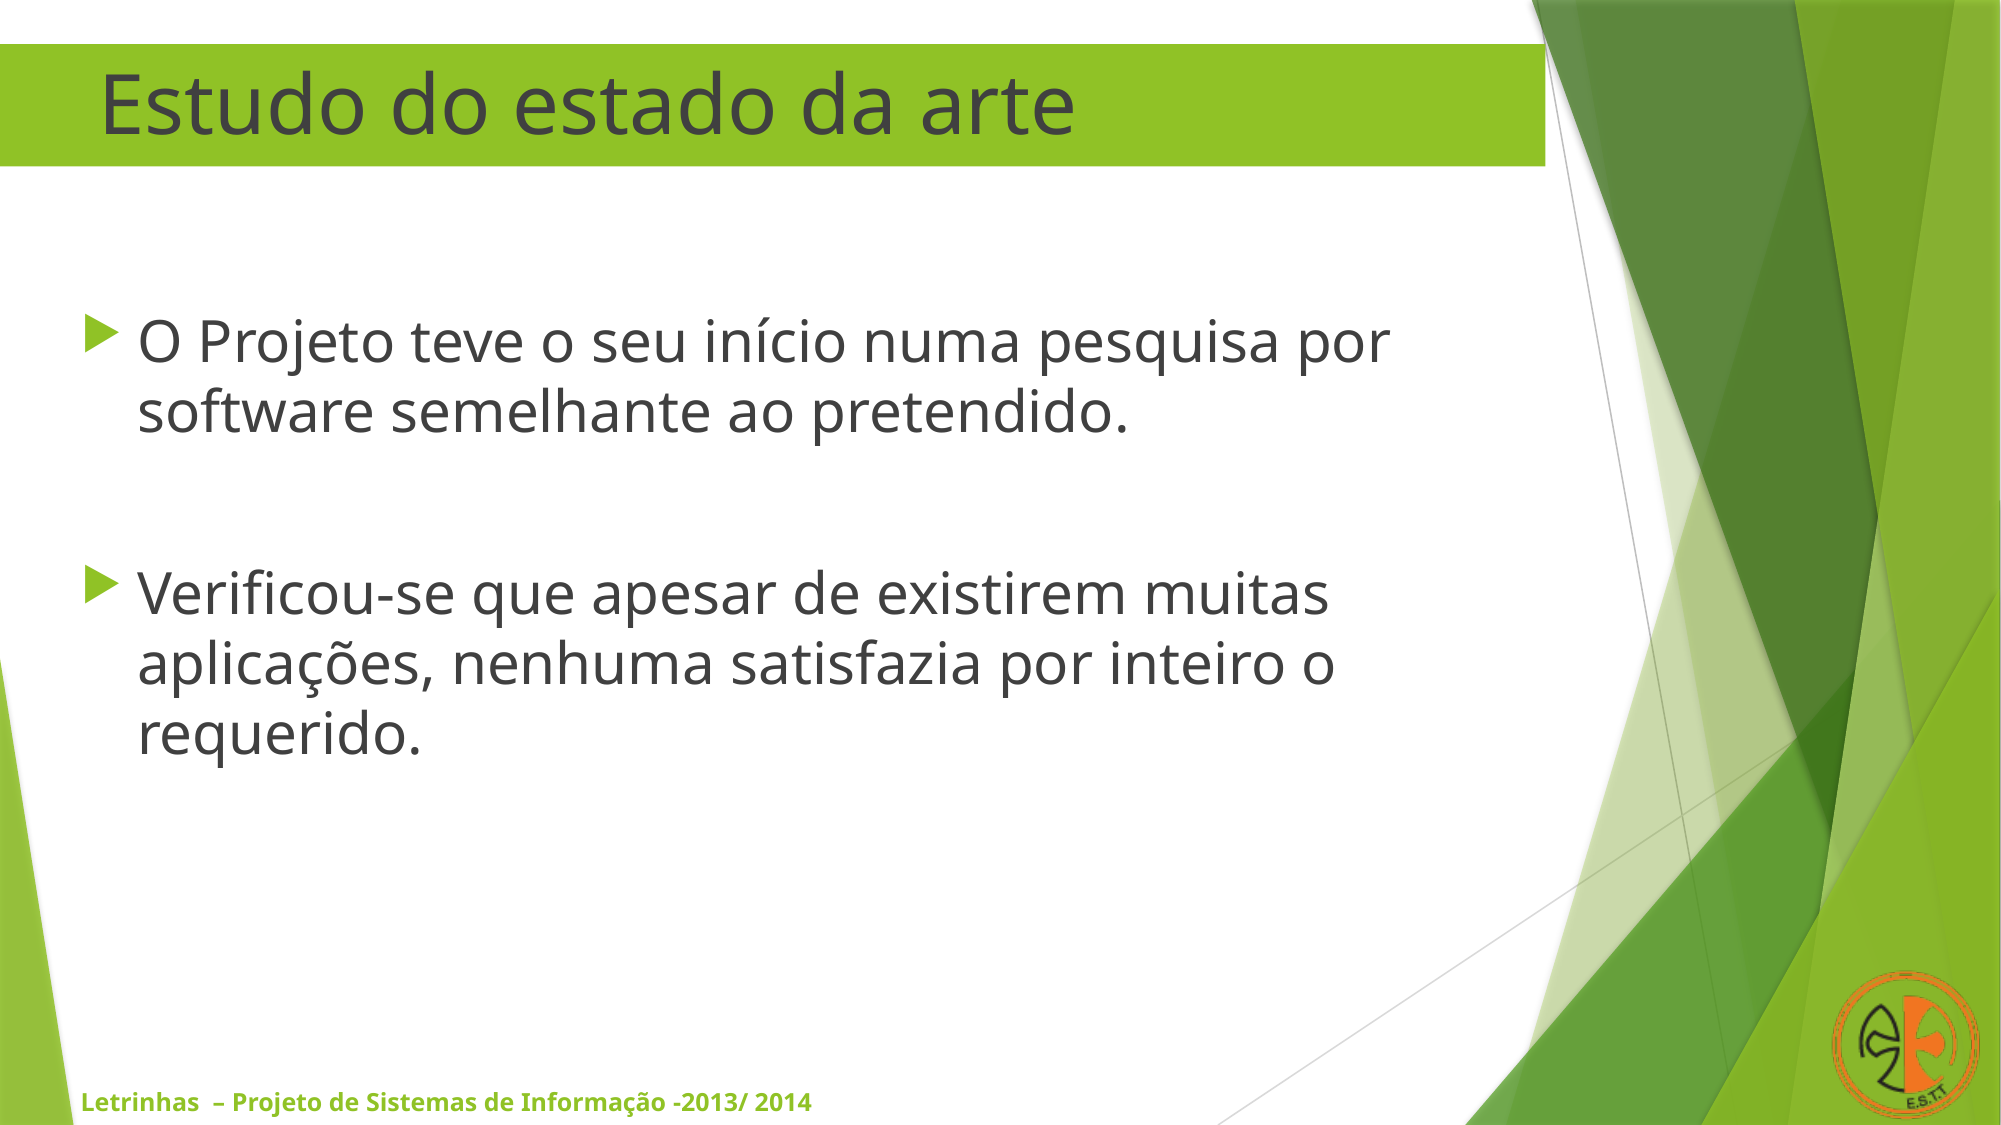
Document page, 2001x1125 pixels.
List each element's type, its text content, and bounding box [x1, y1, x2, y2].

picture [1811, 967, 2000, 1125]
text_box Estudo do estado da arte [0, 44, 1546, 167]
text_box Letrinhas – Projeto de Sistemas de Informação -2013/ 2014 [65, 1079, 1066, 1124]
text_box O Projeto teve o seu início numa pesquisa por software semelhante ao pretendido. Verificou-se que apesar de existirem muitas aplicações, nenhuma satisfazia por inteiro o requerido. [65, 296, 1603, 1125]
